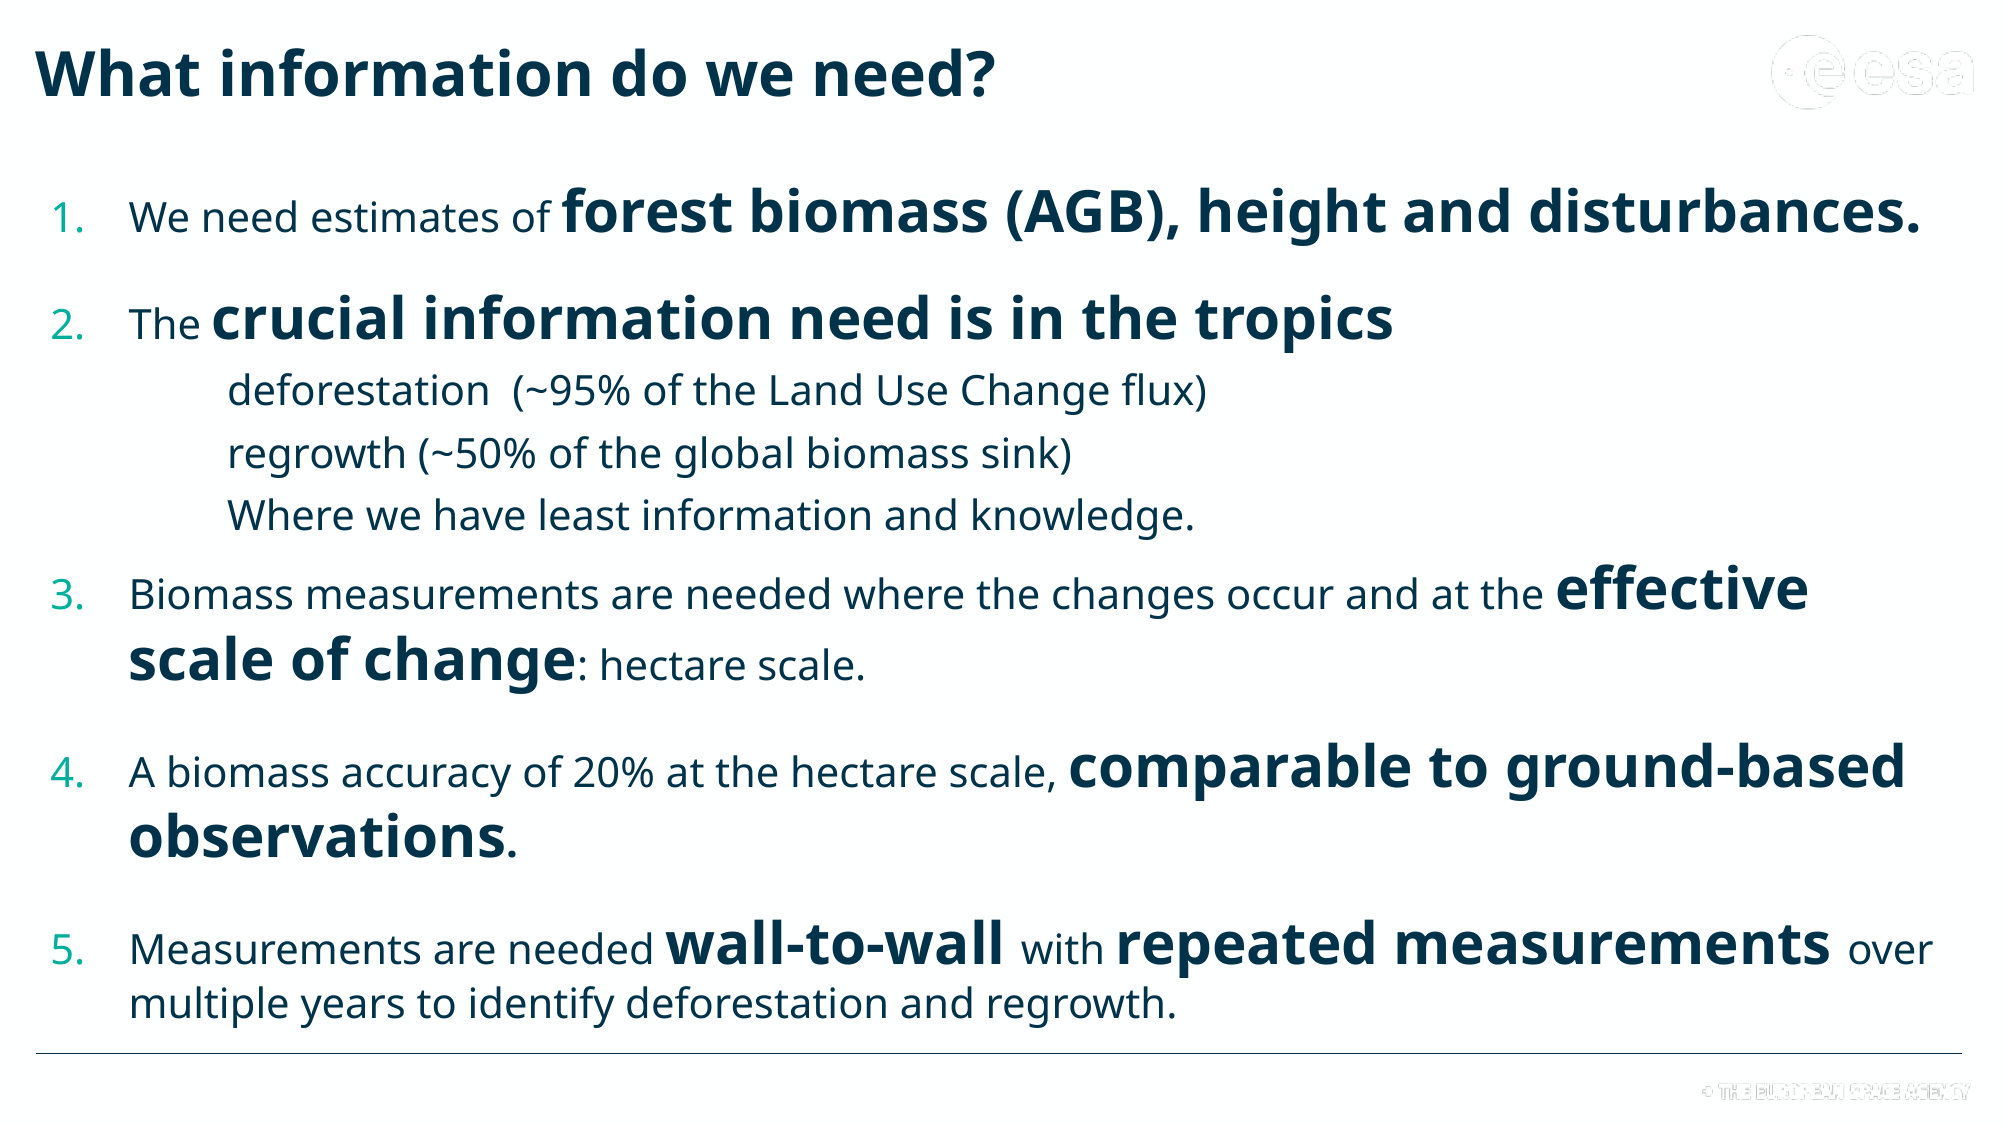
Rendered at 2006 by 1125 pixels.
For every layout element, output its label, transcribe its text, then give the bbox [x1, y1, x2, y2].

title What information do we need? [35, 25, 1699, 119]
list We need estimates of forest biomass (AGB), height and disturbances. The crucial information need is in the tropics deforestation (~95% of the Land Use Change flux) regrowth (~50% of the global biomass sink) Where we have least information and knowledge. Biomass measurements are needed where the changes occur and at the effective scale of change: hectare scale. A biomass accuracy of 20% at the hectare scale, comparable to ground-based observations. Measurements are needed wall-to-wall with repeated measurements over multiple years to identify deforestation and regrowth. [35, 166, 1966, 1041]
